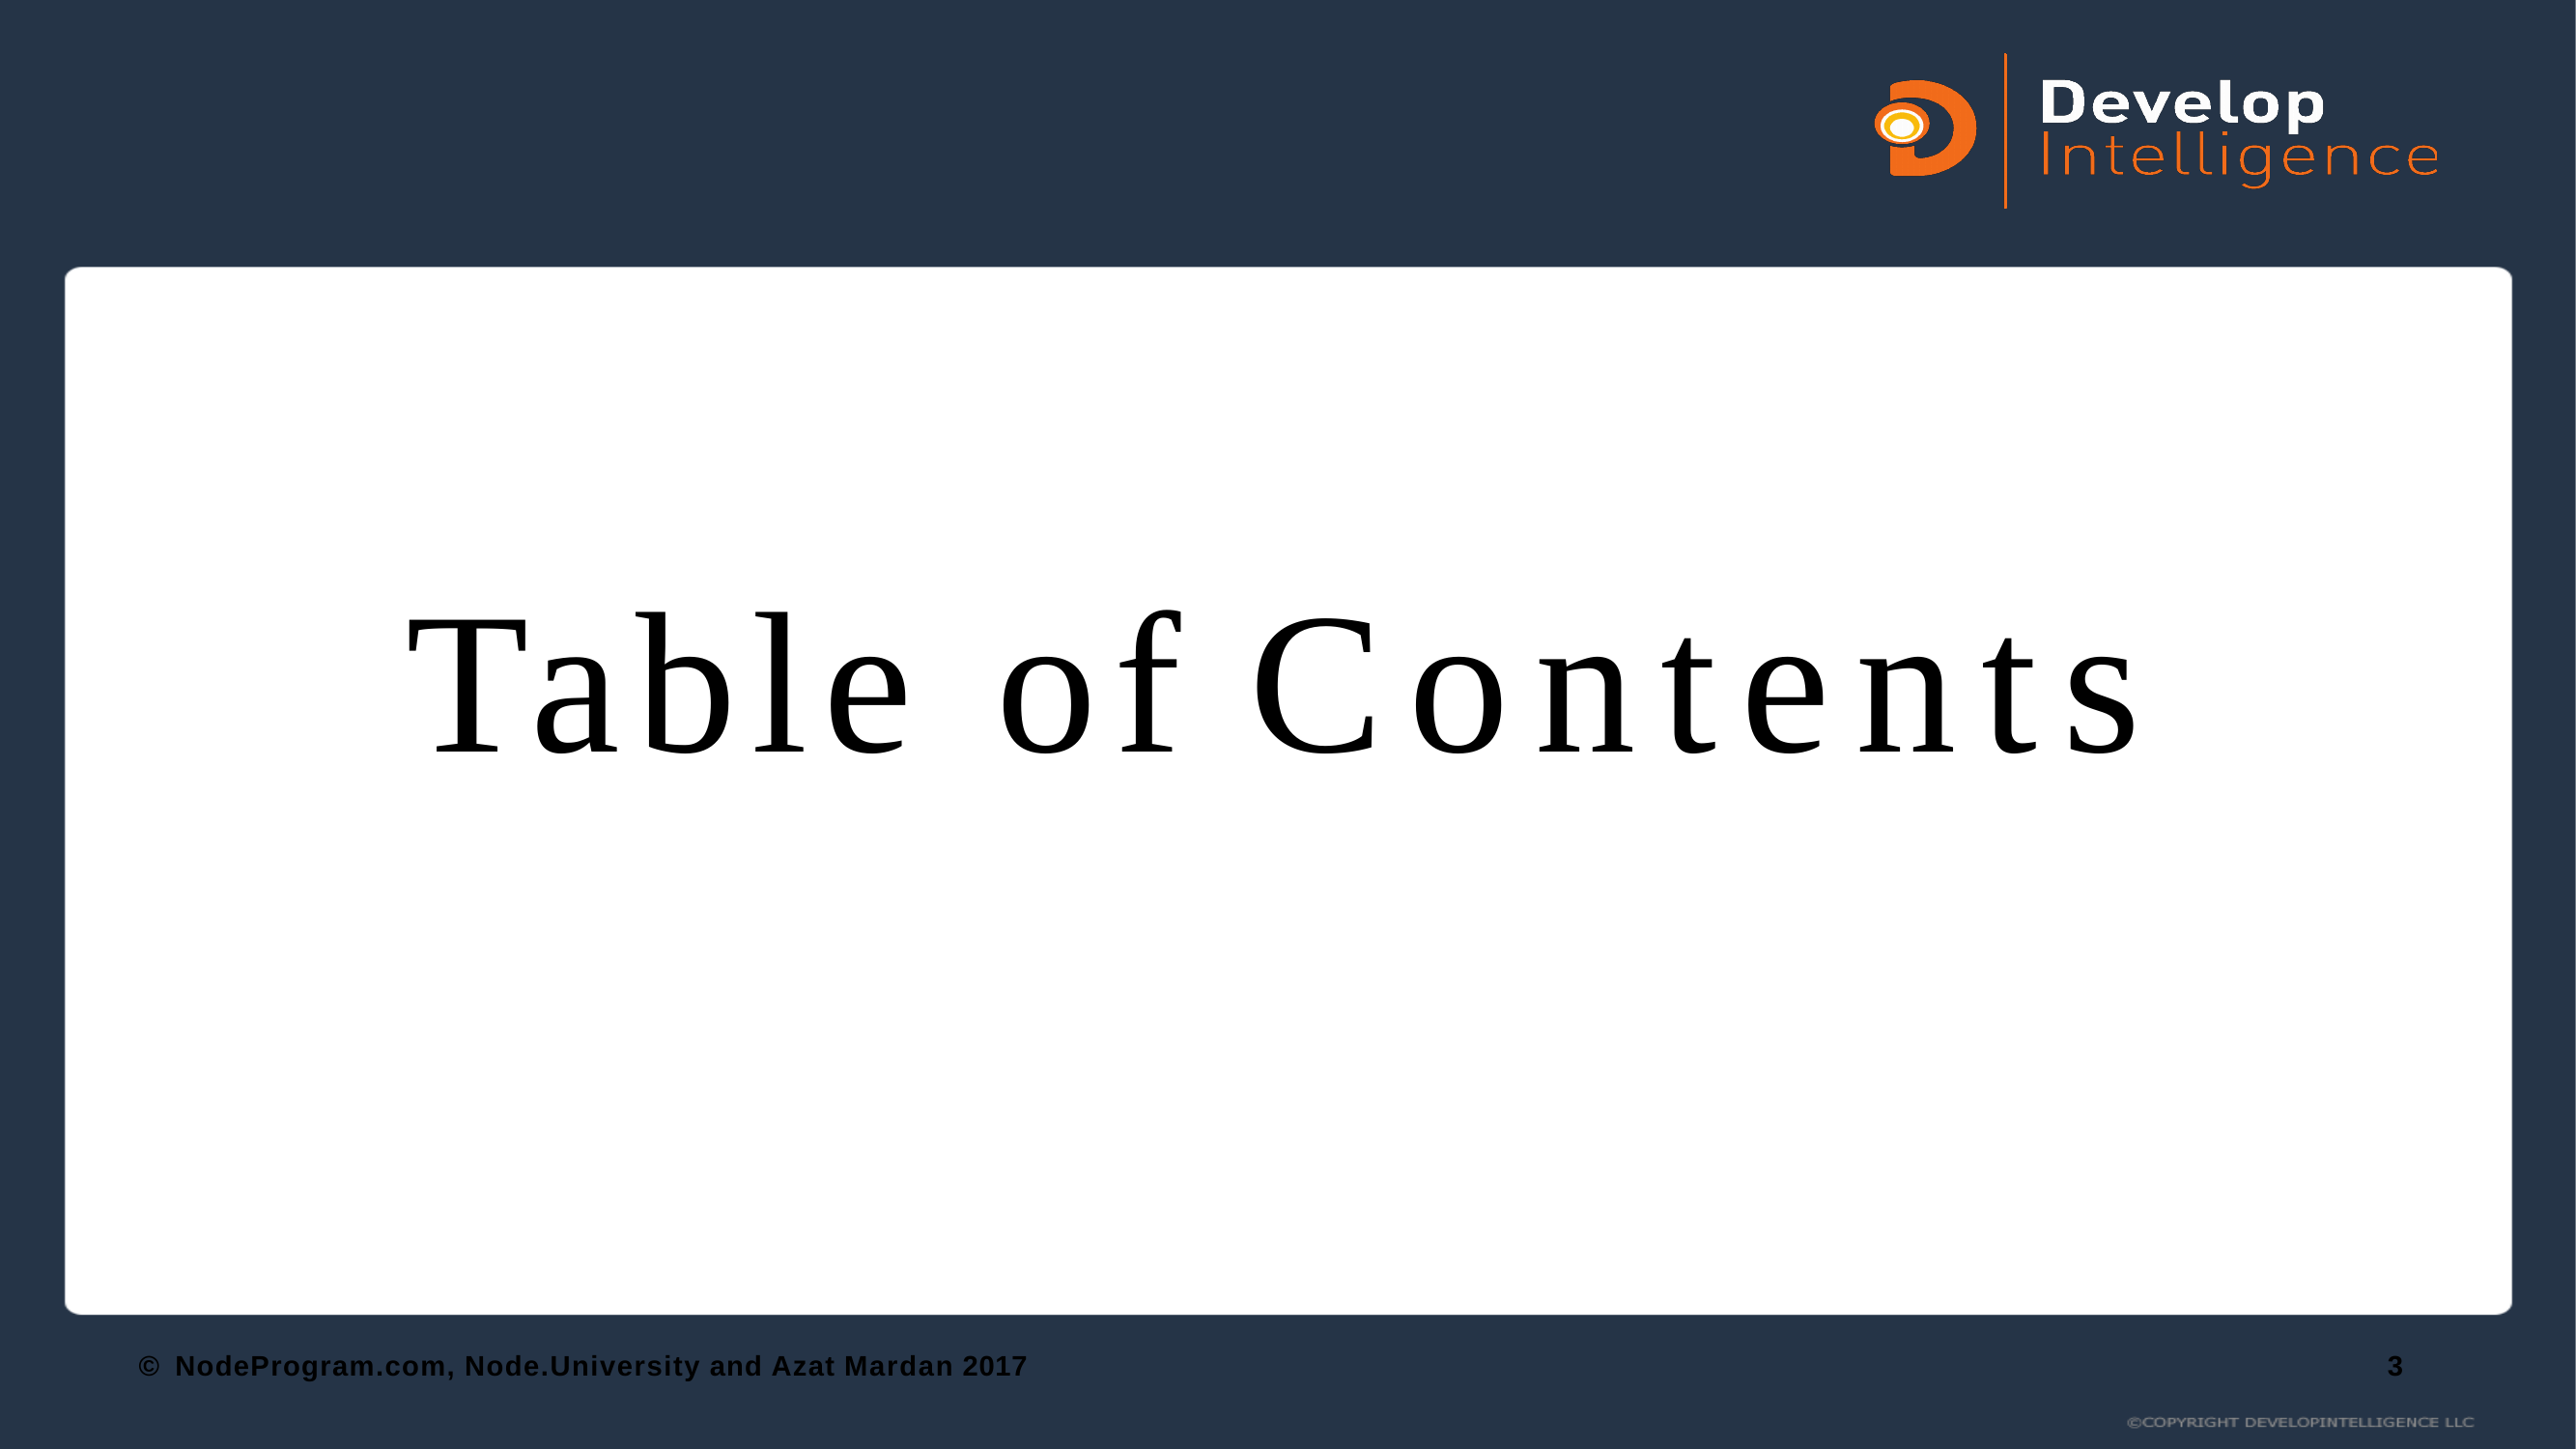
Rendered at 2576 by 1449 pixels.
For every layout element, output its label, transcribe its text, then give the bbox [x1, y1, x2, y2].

slide_number 3 [2383, 1347, 2442, 1449]
title Table of Contents [403, 548, 2173, 792]
picture [0, 0, 2576, 1449]
footer © NodeProgram.com, Node.University and Azat Mardan 2017 [136, 1347, 1034, 1449]
